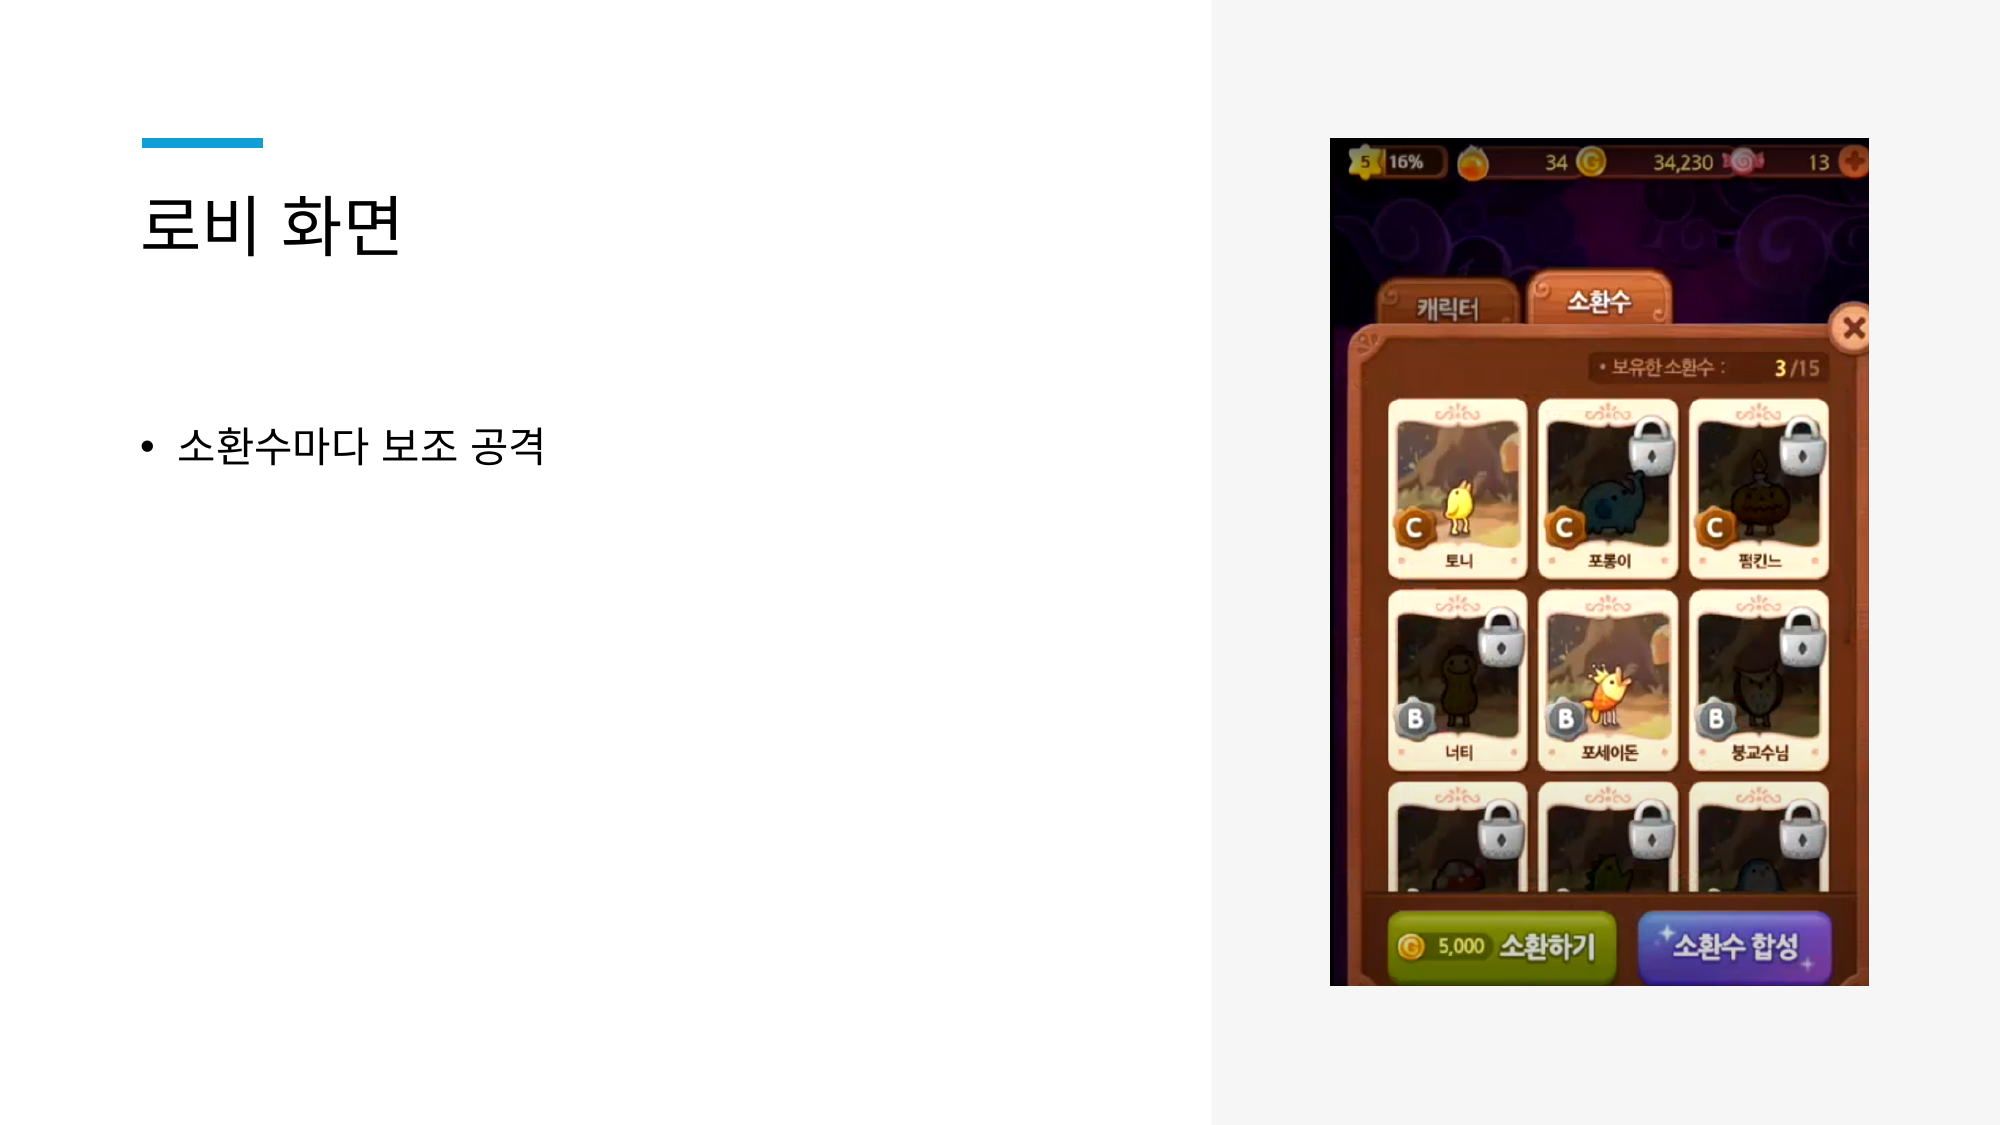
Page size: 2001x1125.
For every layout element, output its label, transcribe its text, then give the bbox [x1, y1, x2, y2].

text_box [1210, 0, 2000, 1125]
list 소환수마다 보조 공격 [125, 418, 1075, 1010]
picture [1329, 137, 1869, 987]
title 로비 화면 [125, 186, 1075, 417]
